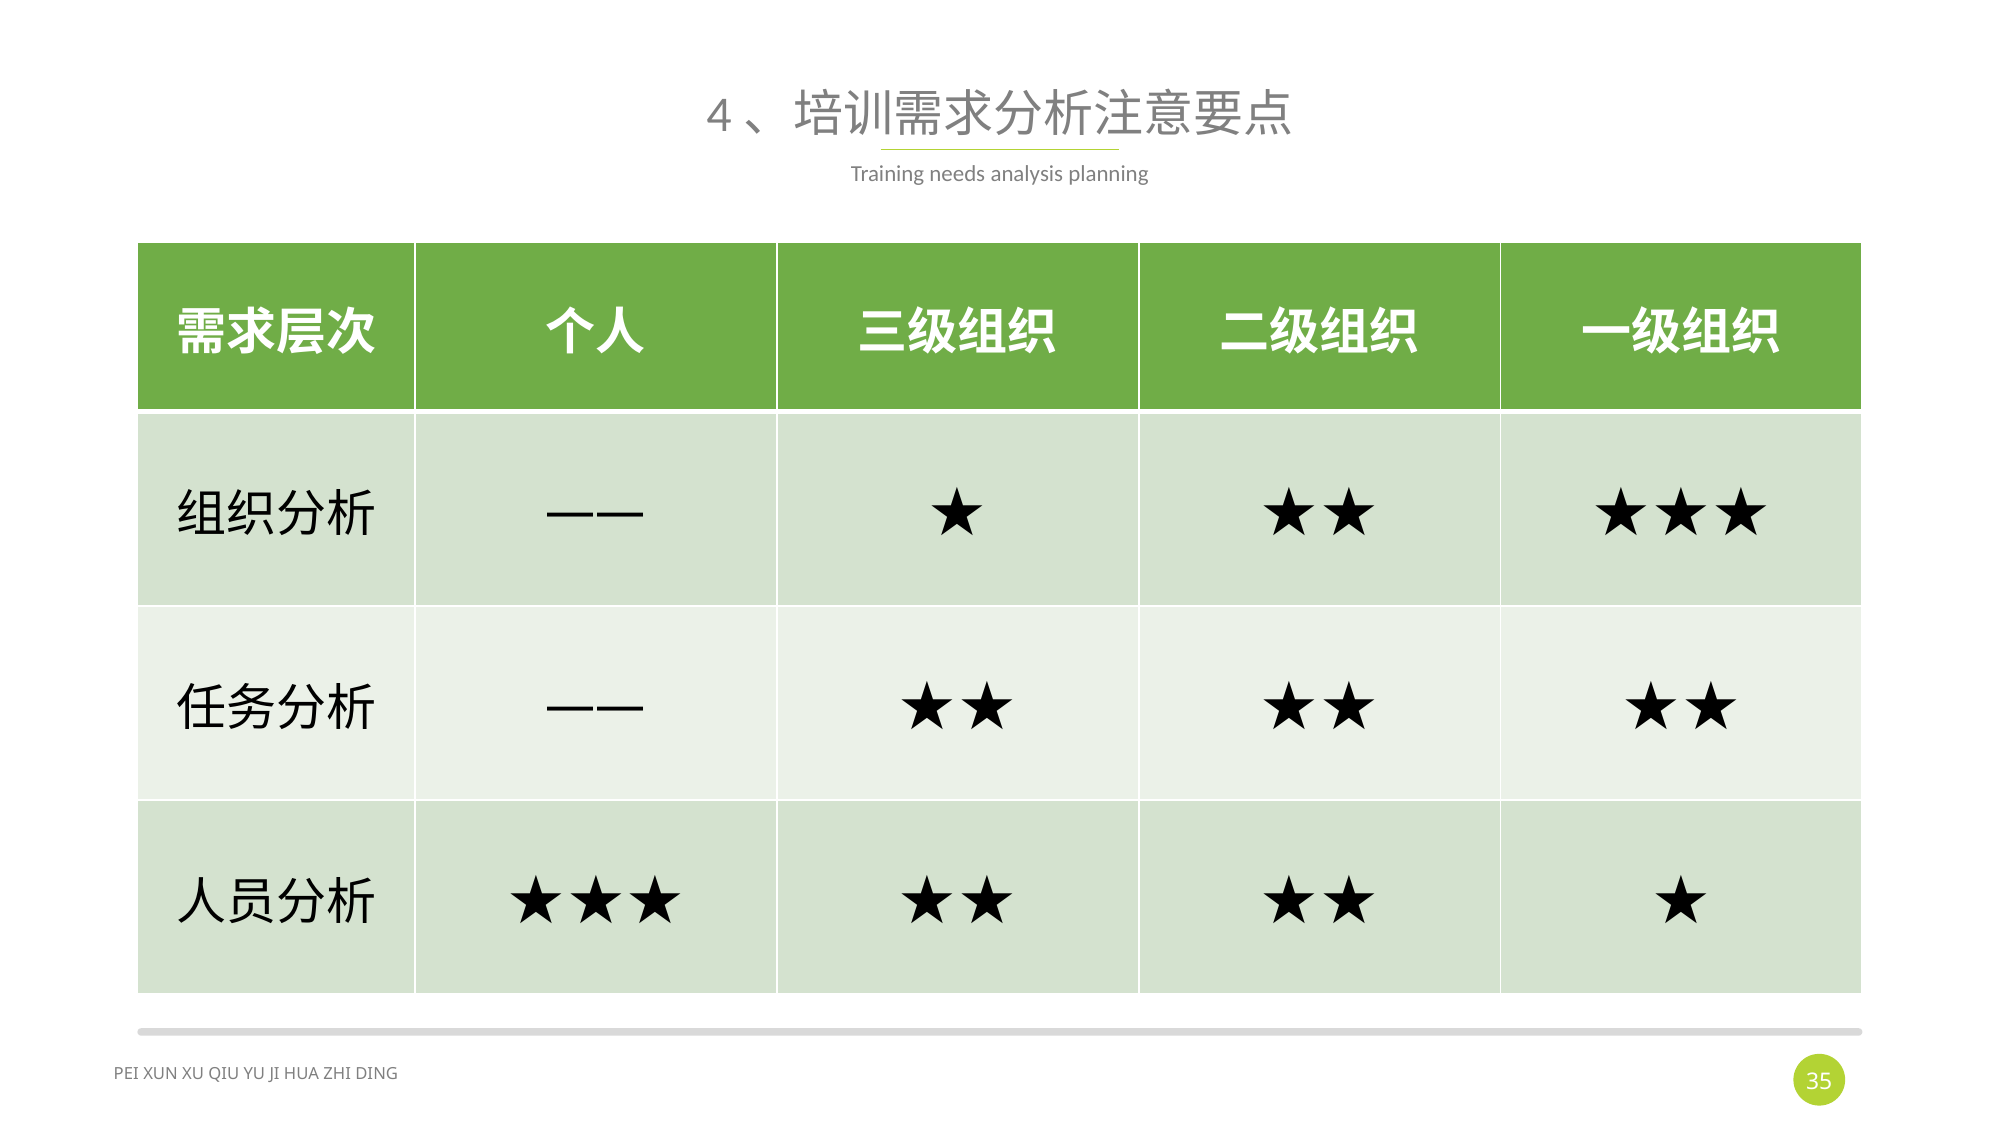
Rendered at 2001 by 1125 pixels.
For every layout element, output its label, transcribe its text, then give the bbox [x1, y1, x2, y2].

table_cell ★★ [1140, 414, 1500, 605]
table_cell ★★ [778, 607, 1138, 799]
table_cell ★ [1501, 801, 1861, 993]
table_cell ★★ [1140, 607, 1500, 799]
table_cell ★★★ [1501, 414, 1861, 605]
table_header 三级组织 [778, 243, 1138, 409]
table_header 需求层次 [138, 243, 414, 409]
table_cell ★★ [1501, 607, 1861, 799]
table_header 一级组织 [1501, 243, 1861, 409]
table_cell —— [416, 414, 776, 605]
table_cell ★ [778, 414, 1138, 605]
list Training needs analysis planning [137, 154, 1863, 242]
title 4、培训需求分析注意要点 [137, 50, 1863, 154]
table_cell ★★ [1140, 801, 1500, 993]
table_header 个人 [416, 243, 776, 409]
table_cell —— [416, 607, 776, 799]
table_cell ★★ [778, 801, 1138, 993]
table_header 二级组织 [1140, 243, 1500, 409]
table_cell 组织分析 [138, 414, 414, 605]
table_cell ★★★ [416, 801, 776, 993]
table_cell 任务分析 [138, 607, 414, 799]
table_cell 人员分析 [138, 801, 414, 993]
